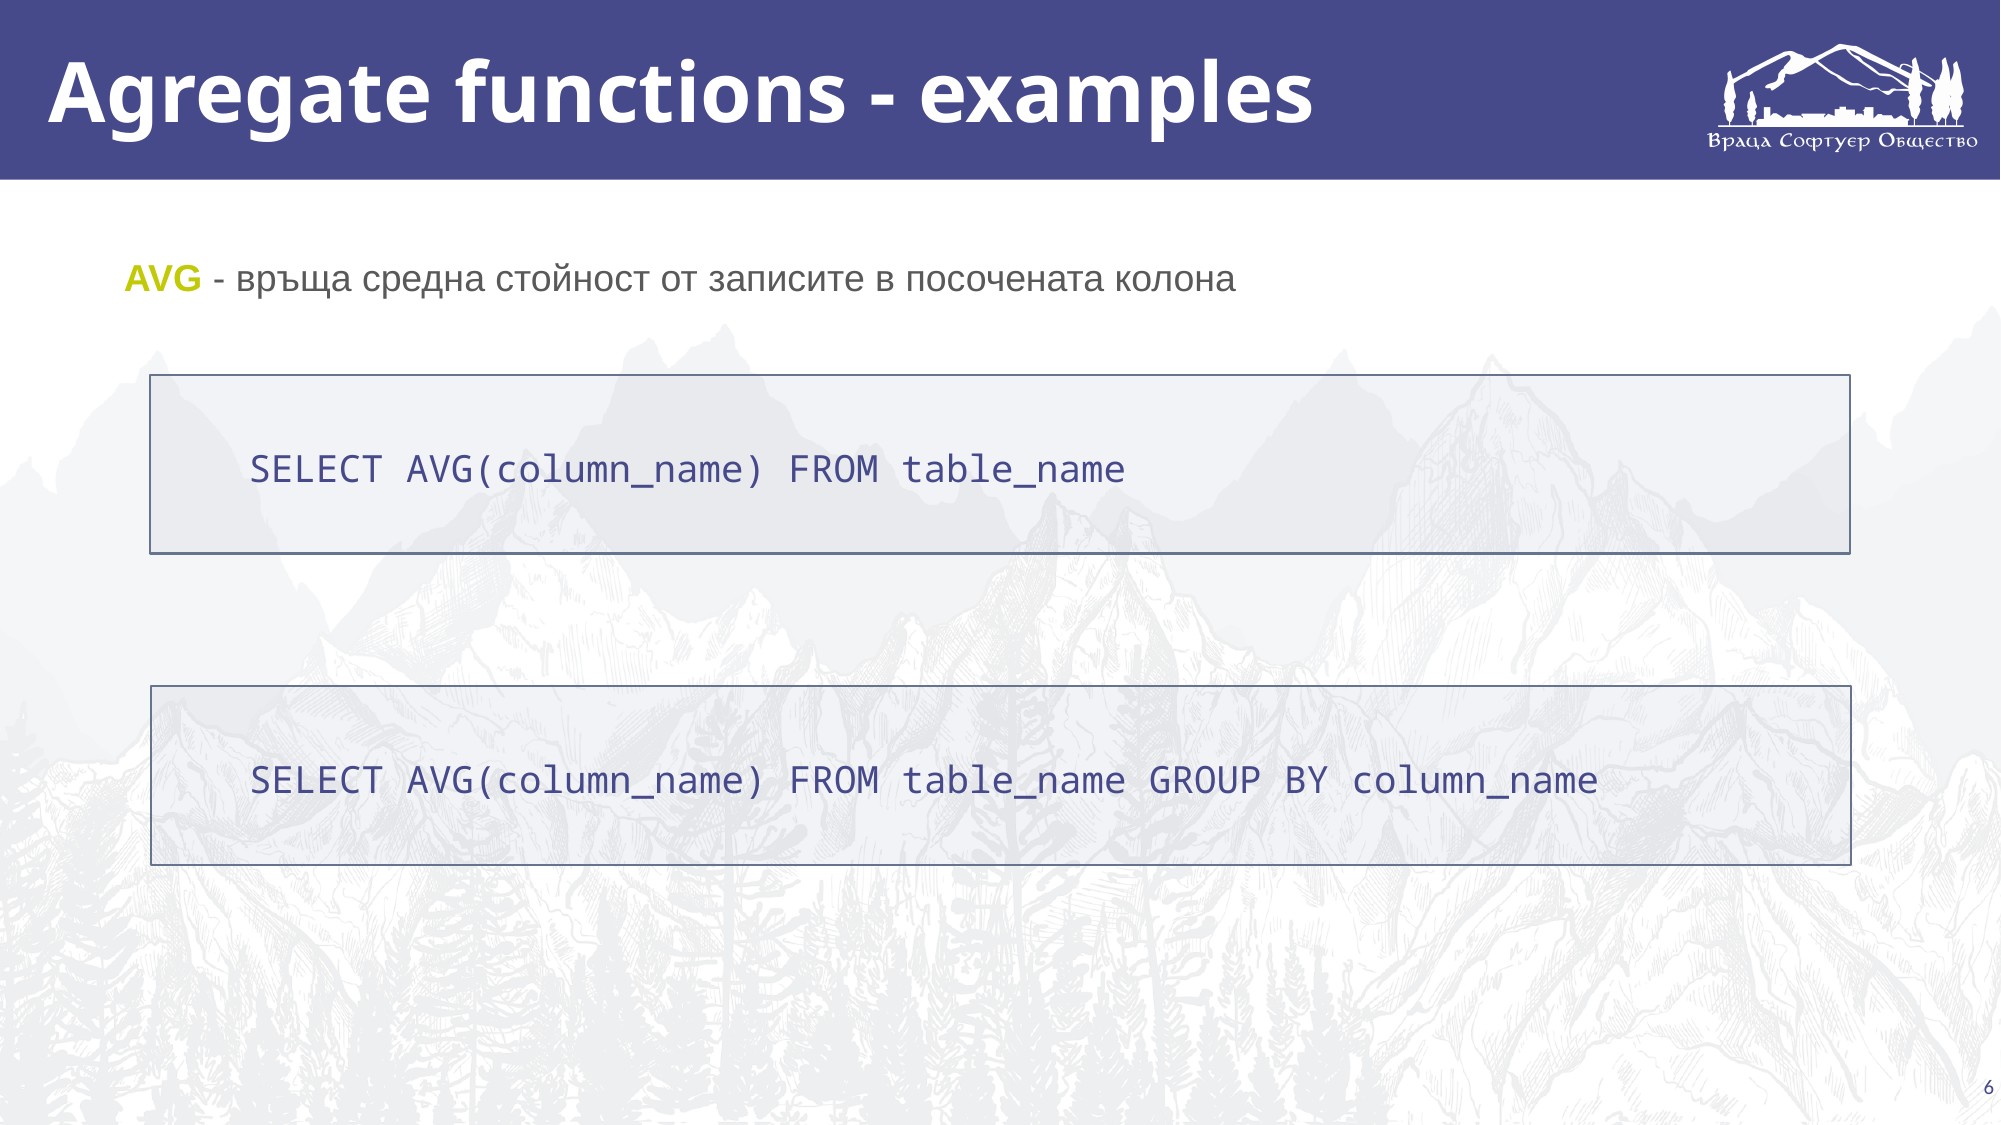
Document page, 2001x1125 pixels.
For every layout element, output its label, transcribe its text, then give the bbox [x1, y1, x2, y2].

slide_number 6 [1929, 1070, 2000, 1103]
title Agregate functions - examples [31, 16, 1591, 162]
text_box SELECT AVG(column_name) FROM table_name GROUP BY column_name [150, 686, 1851, 865]
list AVG - връща средна стойност от записите в посочената колона [31, 196, 1970, 1050]
picture [1703, 19, 1981, 165]
text_box SELECT AVG(column_name) FROM table_name [150, 375, 1850, 554]
